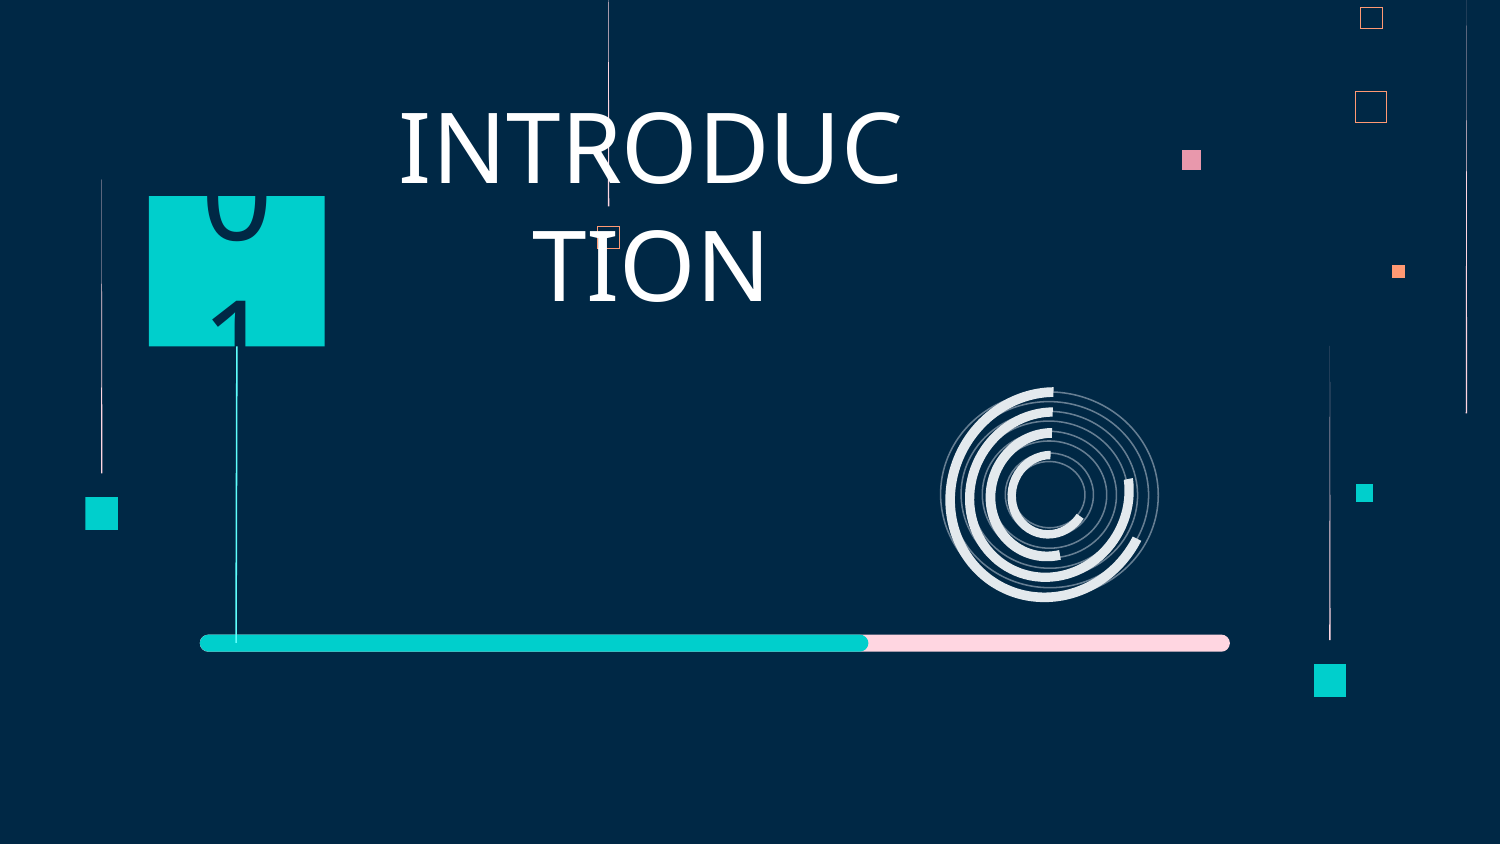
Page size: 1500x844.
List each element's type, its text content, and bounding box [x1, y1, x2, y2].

title 01 [157, 228, 317, 303]
title INTRODUCTION [358, 198, 945, 336]
text_box [199, 634, 869, 652]
text_box [148, 196, 325, 347]
text_box [862, 634, 1230, 652]
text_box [903, 356, 1196, 633]
